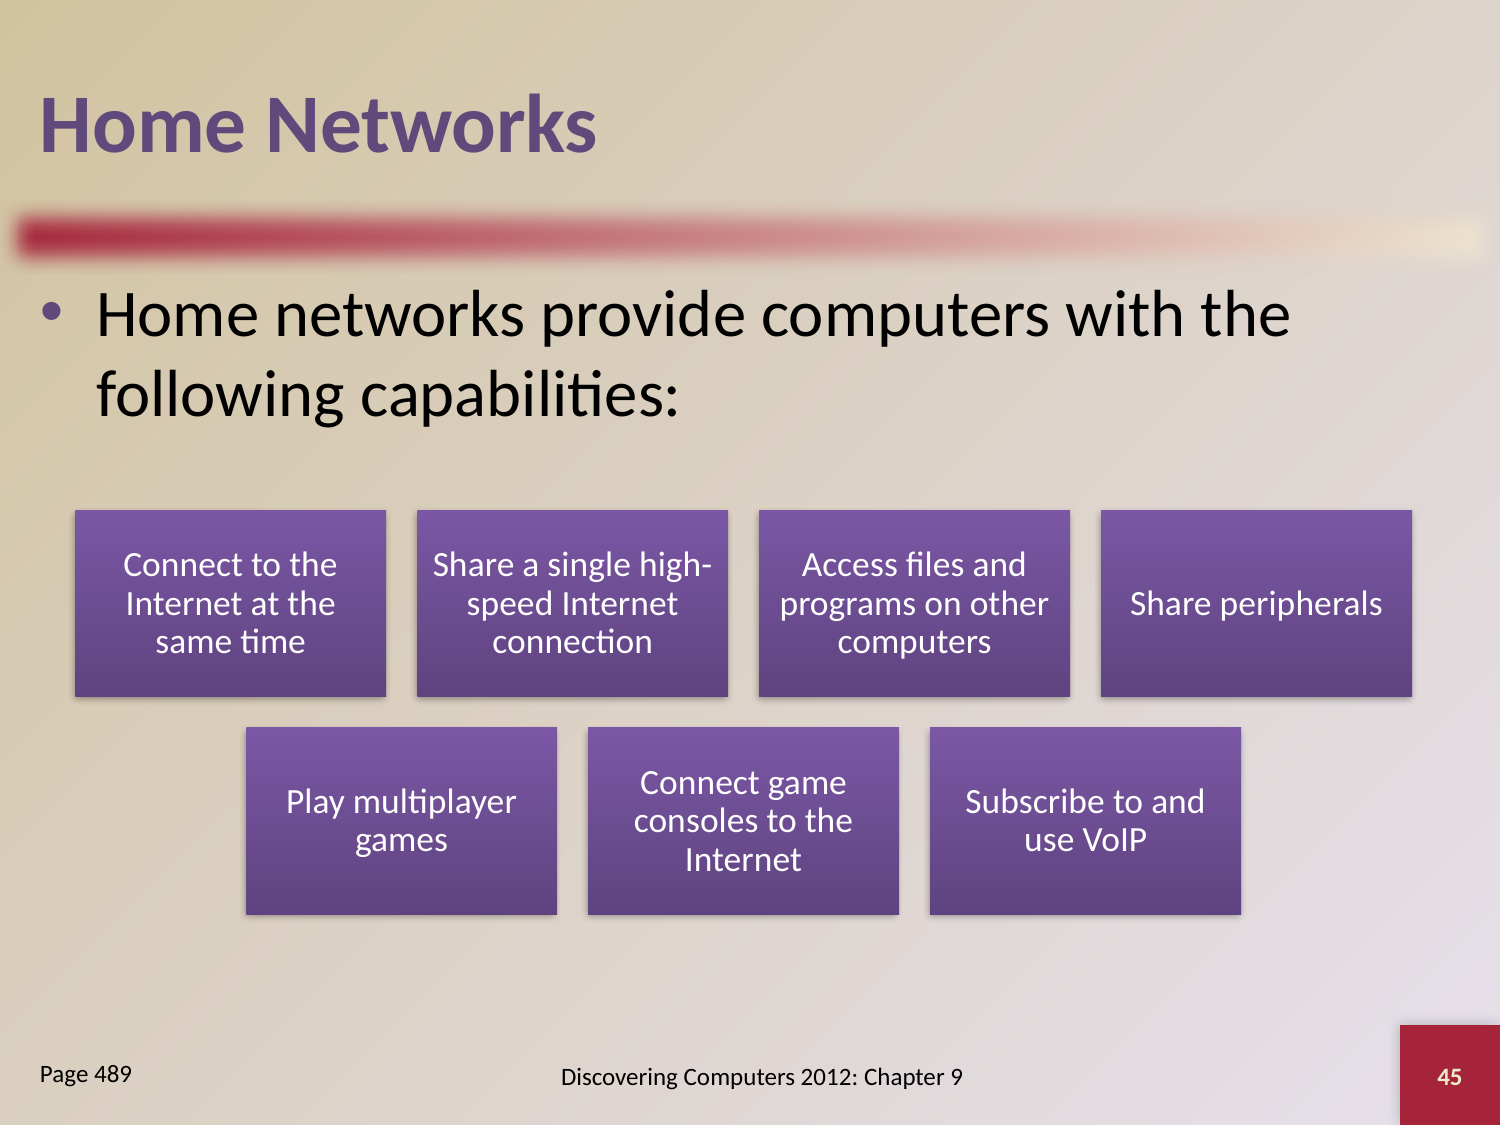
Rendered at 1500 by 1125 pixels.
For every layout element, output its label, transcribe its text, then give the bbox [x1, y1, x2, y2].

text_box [74, 412, 1413, 1013]
slide_number 45 [1400, 1025, 1500, 1125]
list Home networks provide computers with the following capabilities: [24, 262, 1475, 1025]
footer Discovering Computers 2012: Chapter 9 [450, 1037, 1075, 1113]
title Home Networks [24, 24, 1475, 213]
list Page 489 [24, 1050, 300, 1125]
